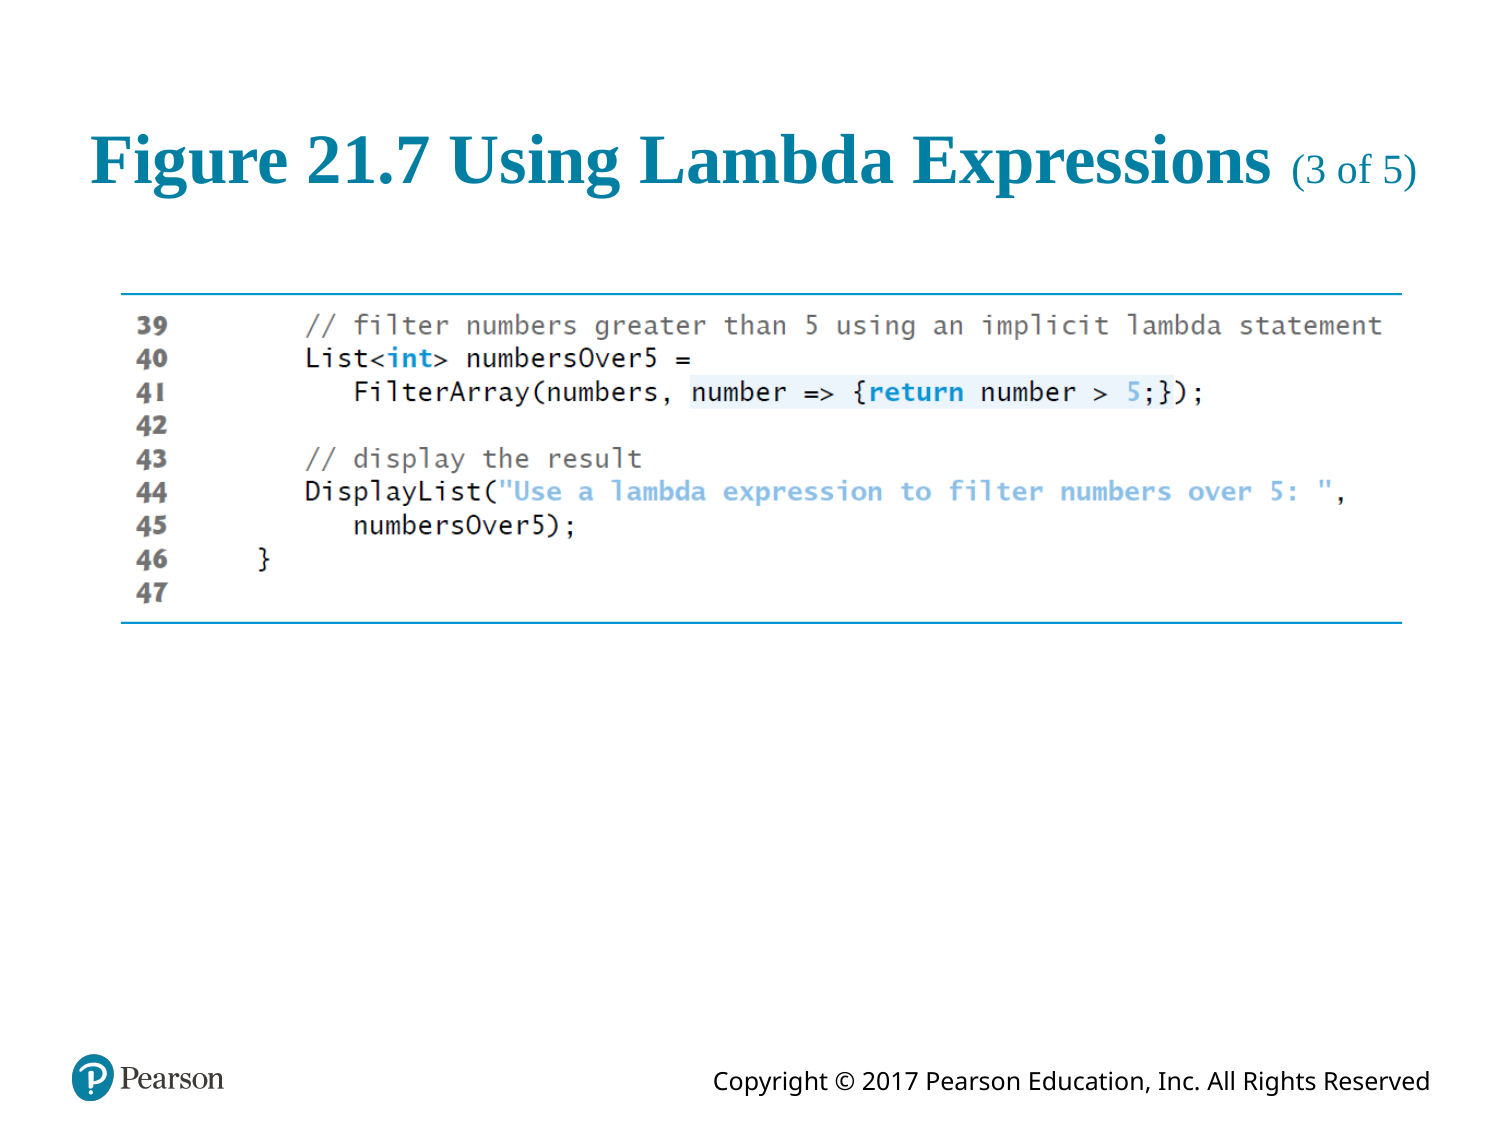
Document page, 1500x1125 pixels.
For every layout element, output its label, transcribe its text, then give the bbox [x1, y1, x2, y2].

picture [72, 1087, 83, 1101]
picture [72, 1054, 88, 1070]
title Figure 21.7 Using Lambda Expressions (3 of 5) [75, 37, 1449, 213]
picture [98, 1054, 224, 1101]
picture [80, 1063, 106, 1088]
picture [121, 296, 1402, 621]
